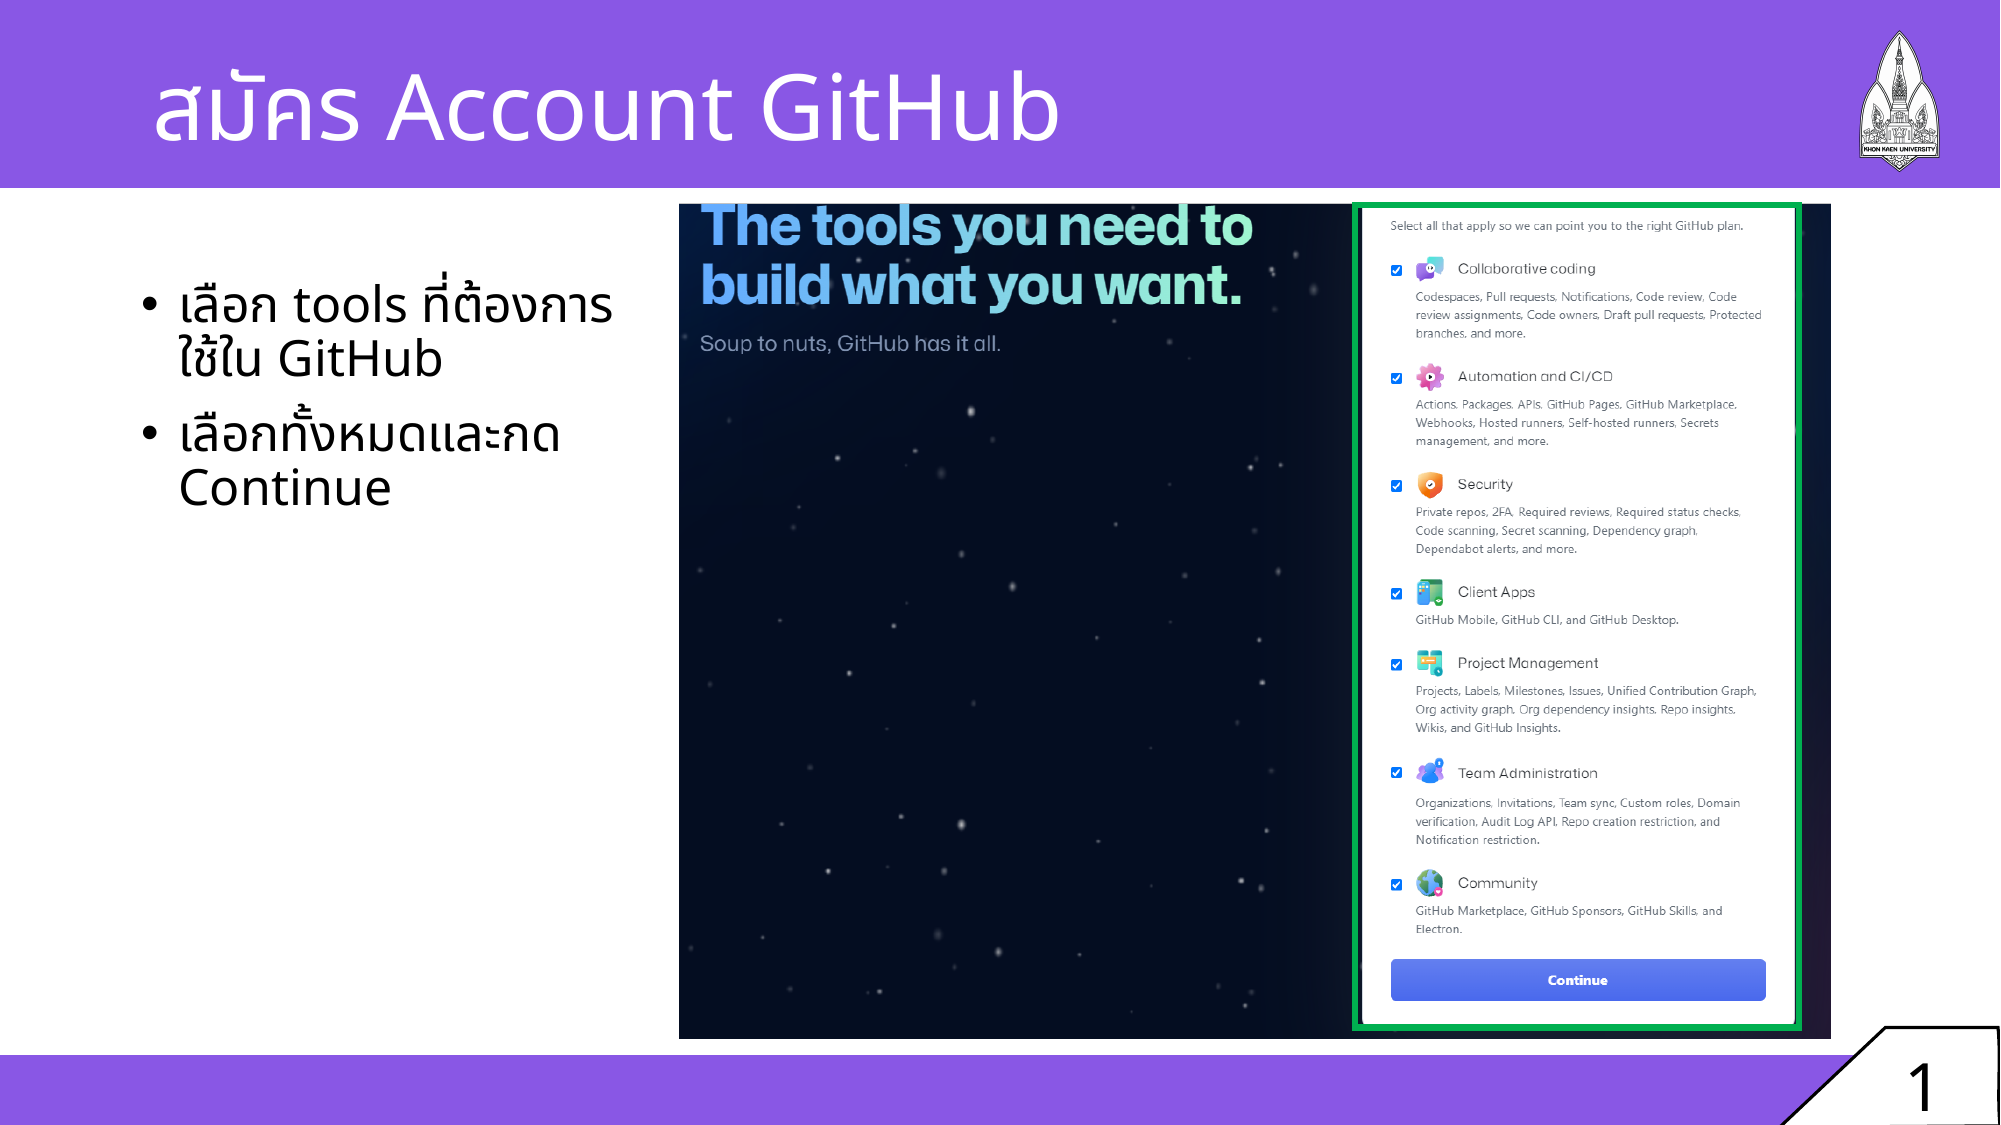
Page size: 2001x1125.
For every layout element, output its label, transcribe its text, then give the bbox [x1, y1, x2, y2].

text_box [0, 0, 2000, 188]
picture [1812, 19, 1993, 187]
list เลือก tools ที่ต้องการใช้ใน GitHub เลือกทั้งหมดและกด Continue [126, 272, 662, 986]
text_box [1779, 1025, 2000, 1125]
picture [679, 203, 1832, 1040]
text_box 11 [1889, 1037, 1980, 1125]
text_box [0, 1055, 1852, 1125]
title สมัคร Account GitHub [137, 1, 1863, 219]
